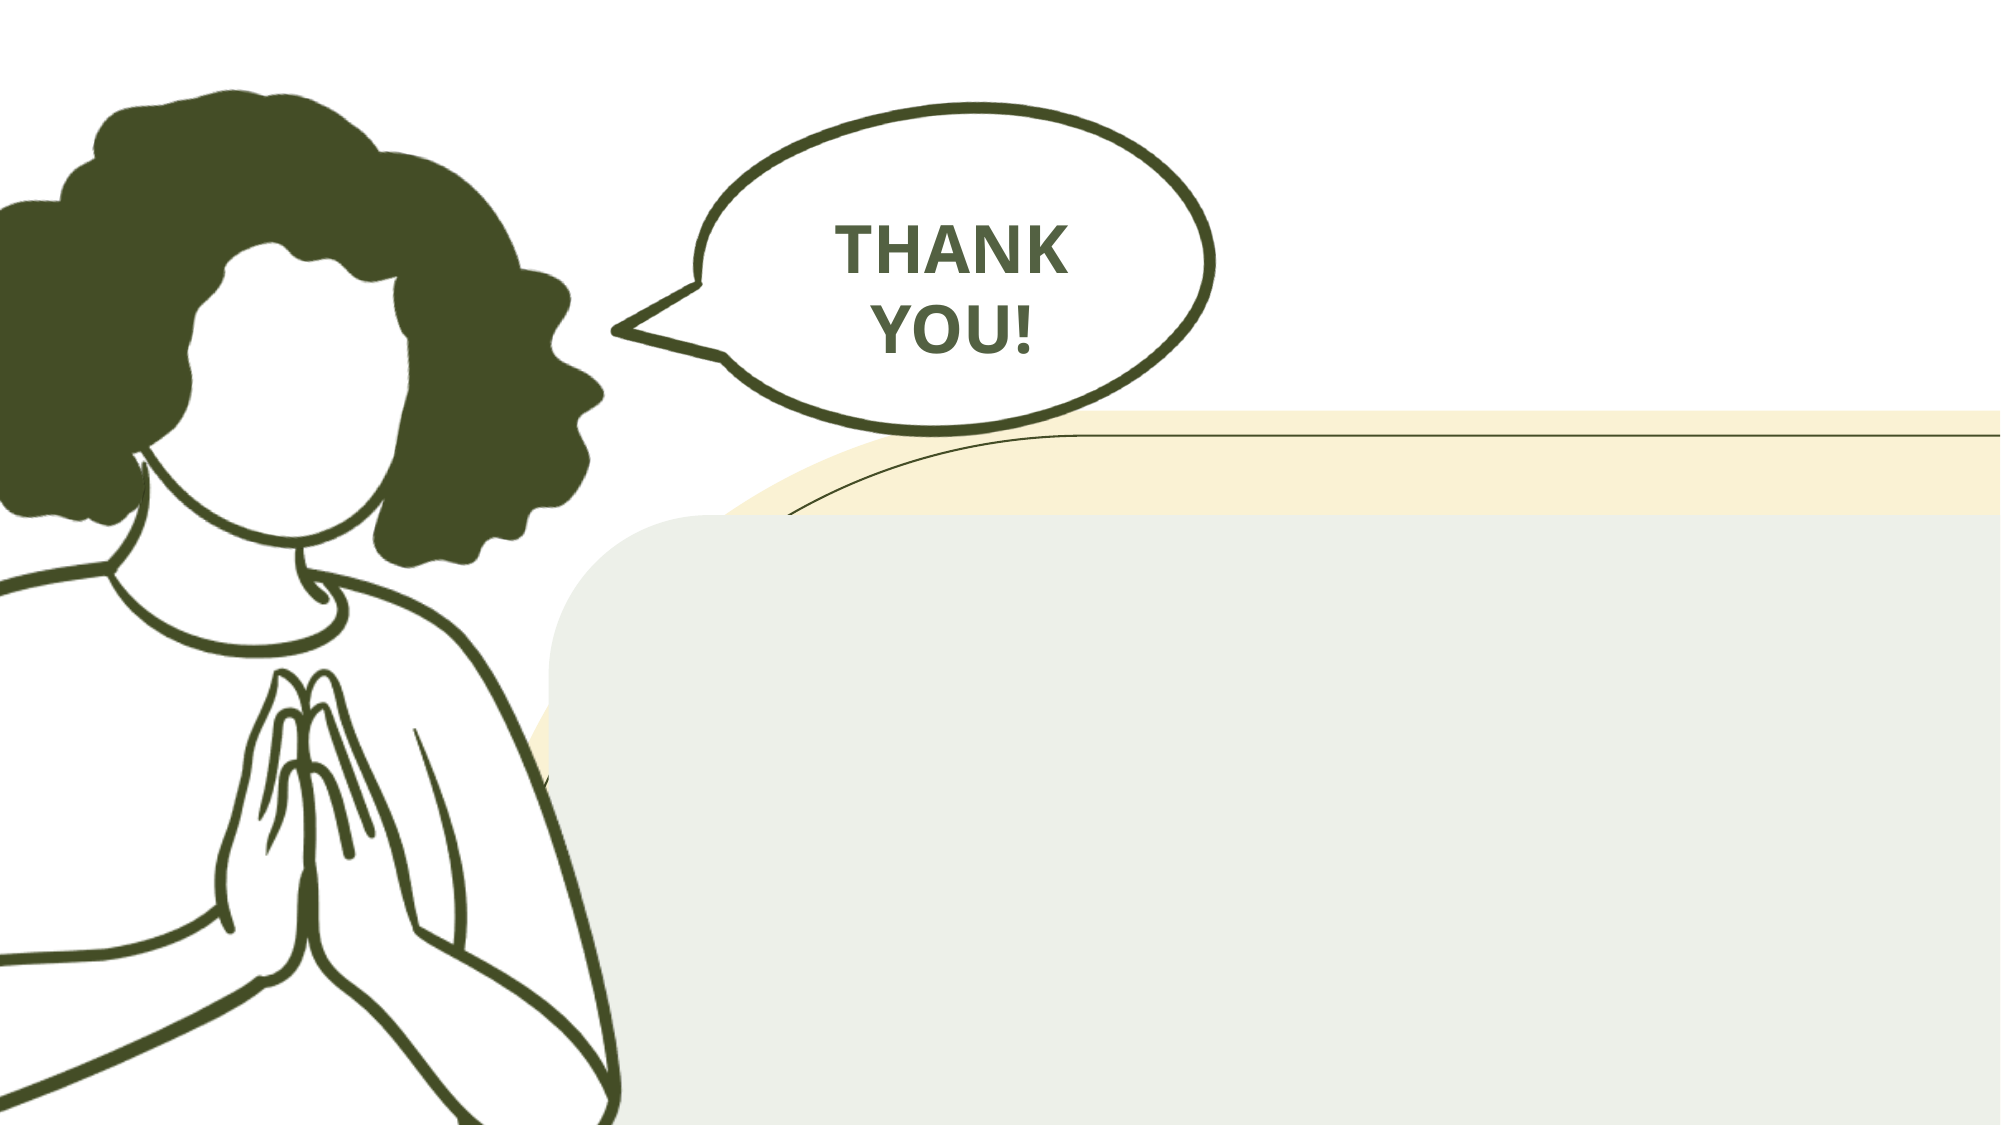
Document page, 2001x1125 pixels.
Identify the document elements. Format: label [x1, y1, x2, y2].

picture [0, 22, 1251, 1125]
